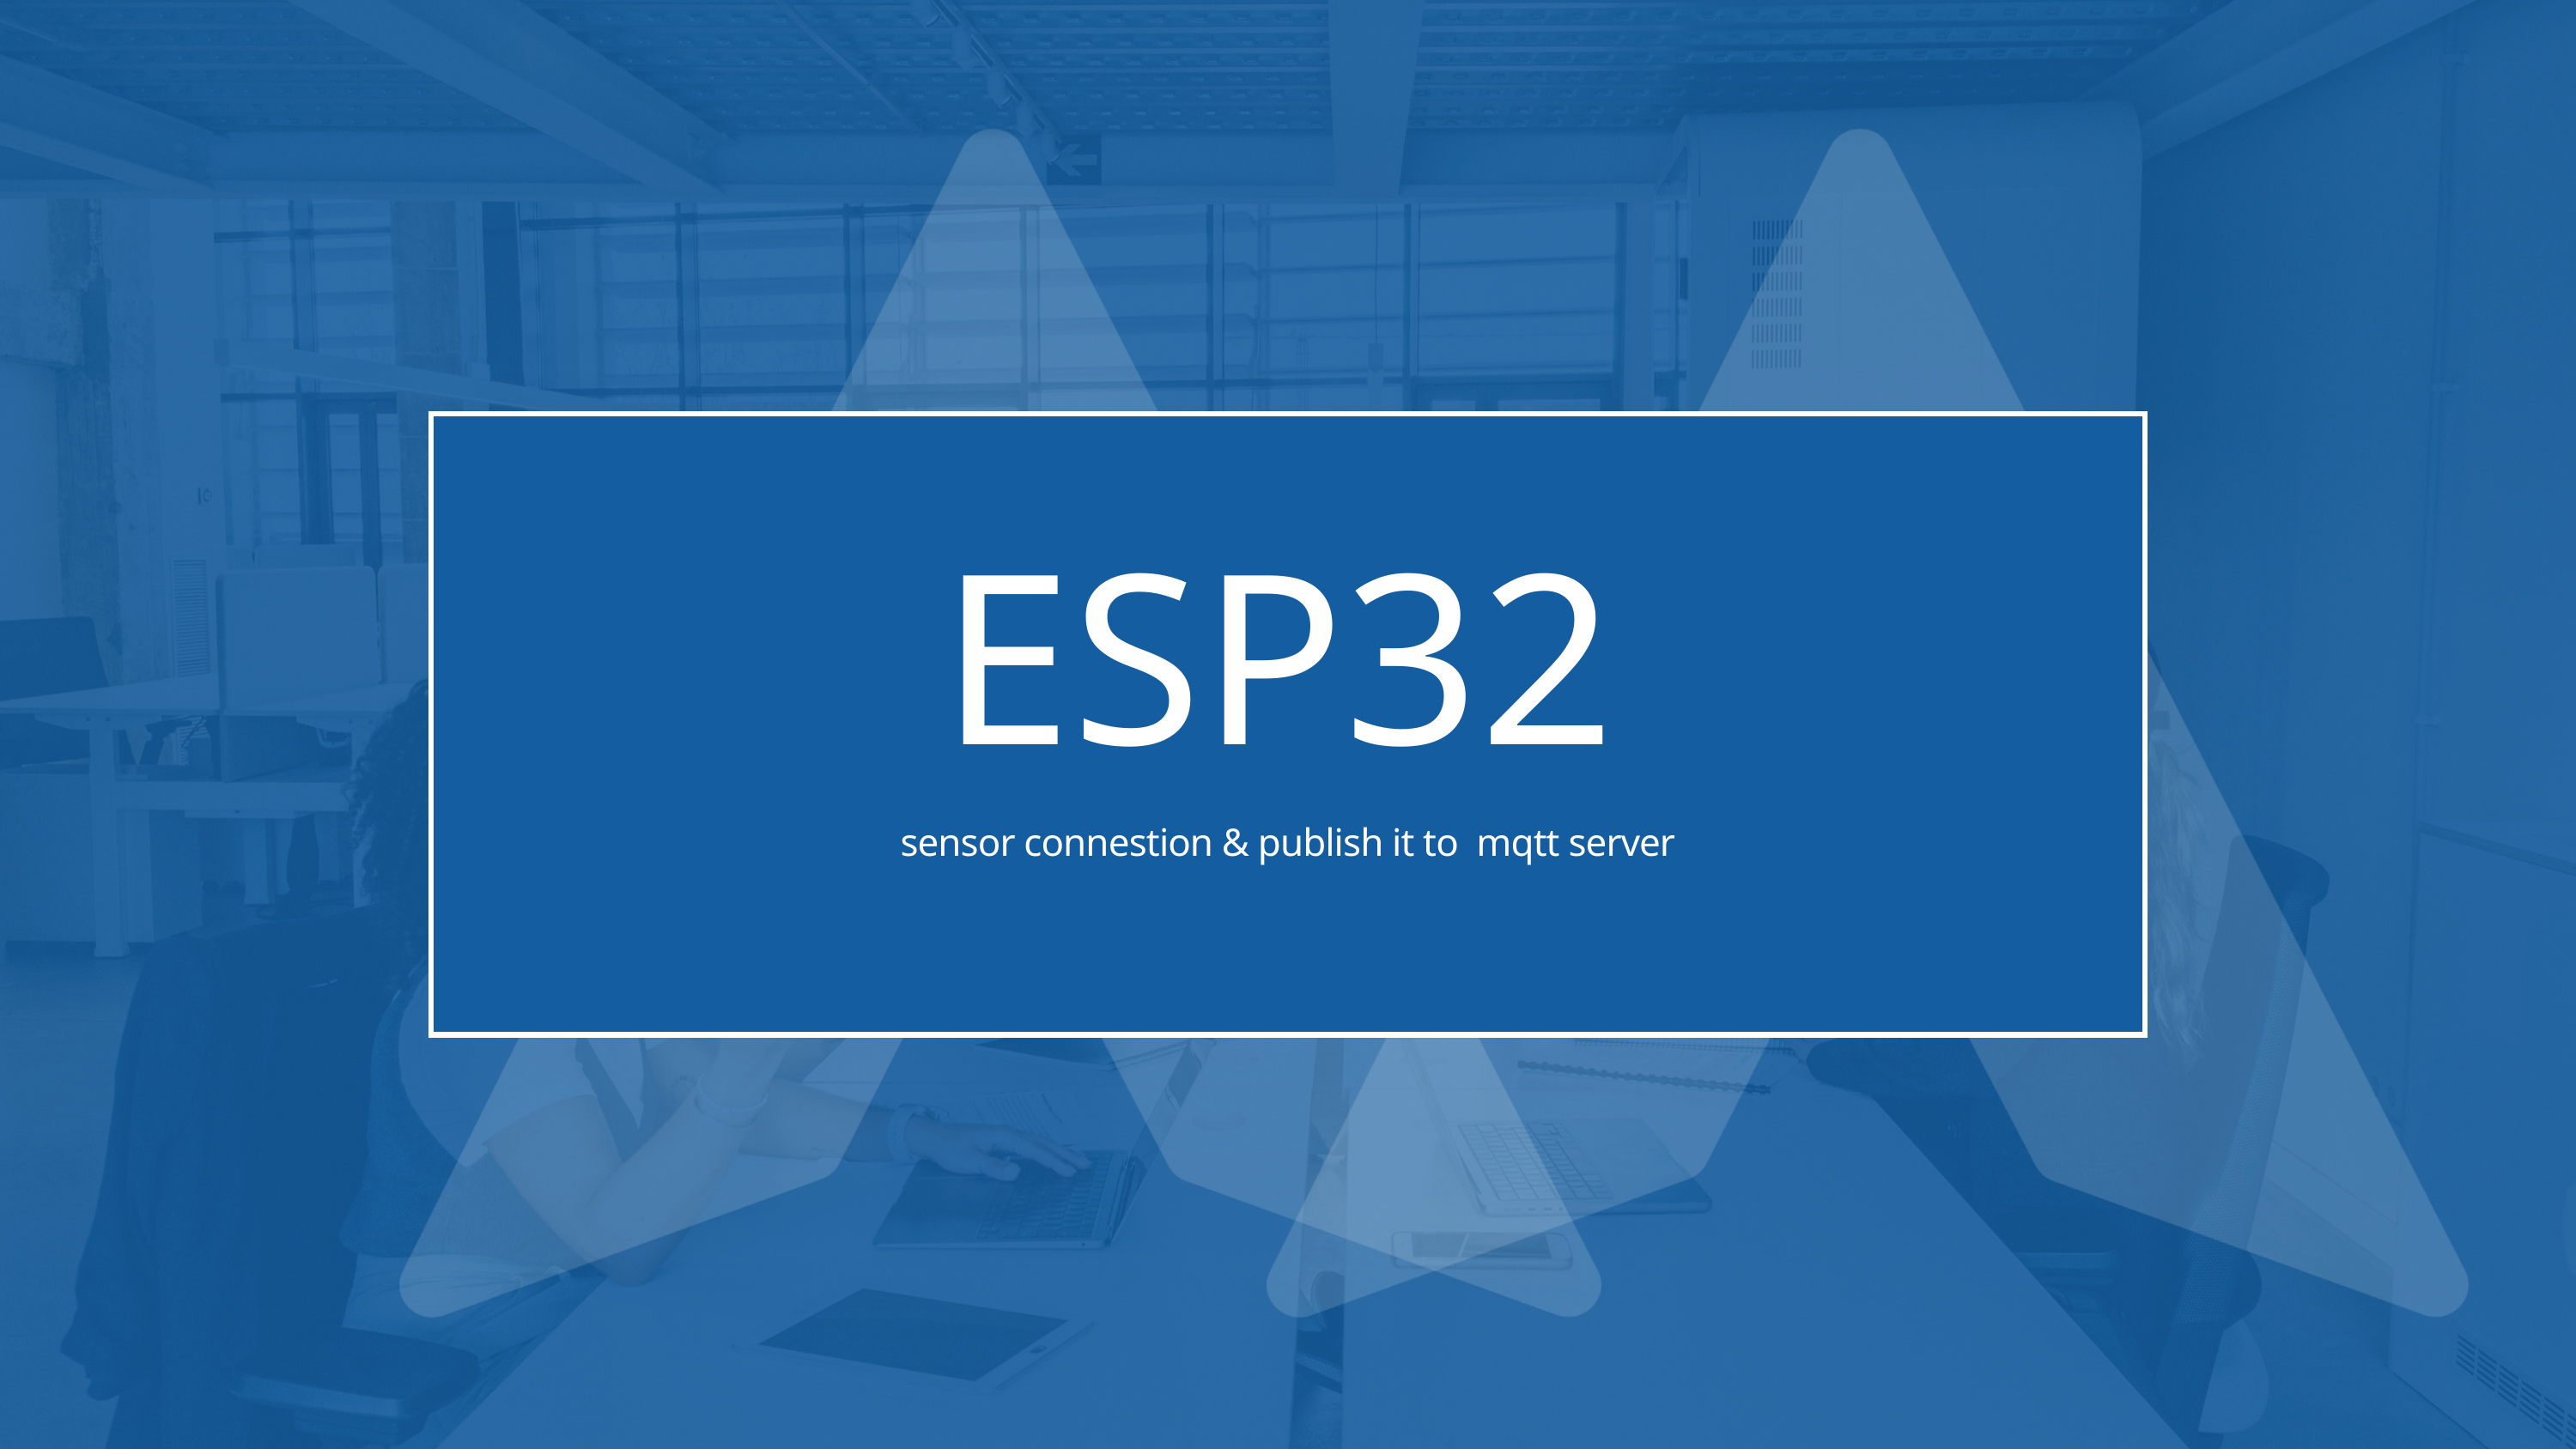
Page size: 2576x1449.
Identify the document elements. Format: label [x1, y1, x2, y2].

text_box [390, 123, 1612, 1326]
text_box [430, 413, 2145, 1035]
text_box [1612, 123, 2479, 1326]
text_box [0, 0, 2576, 1449]
